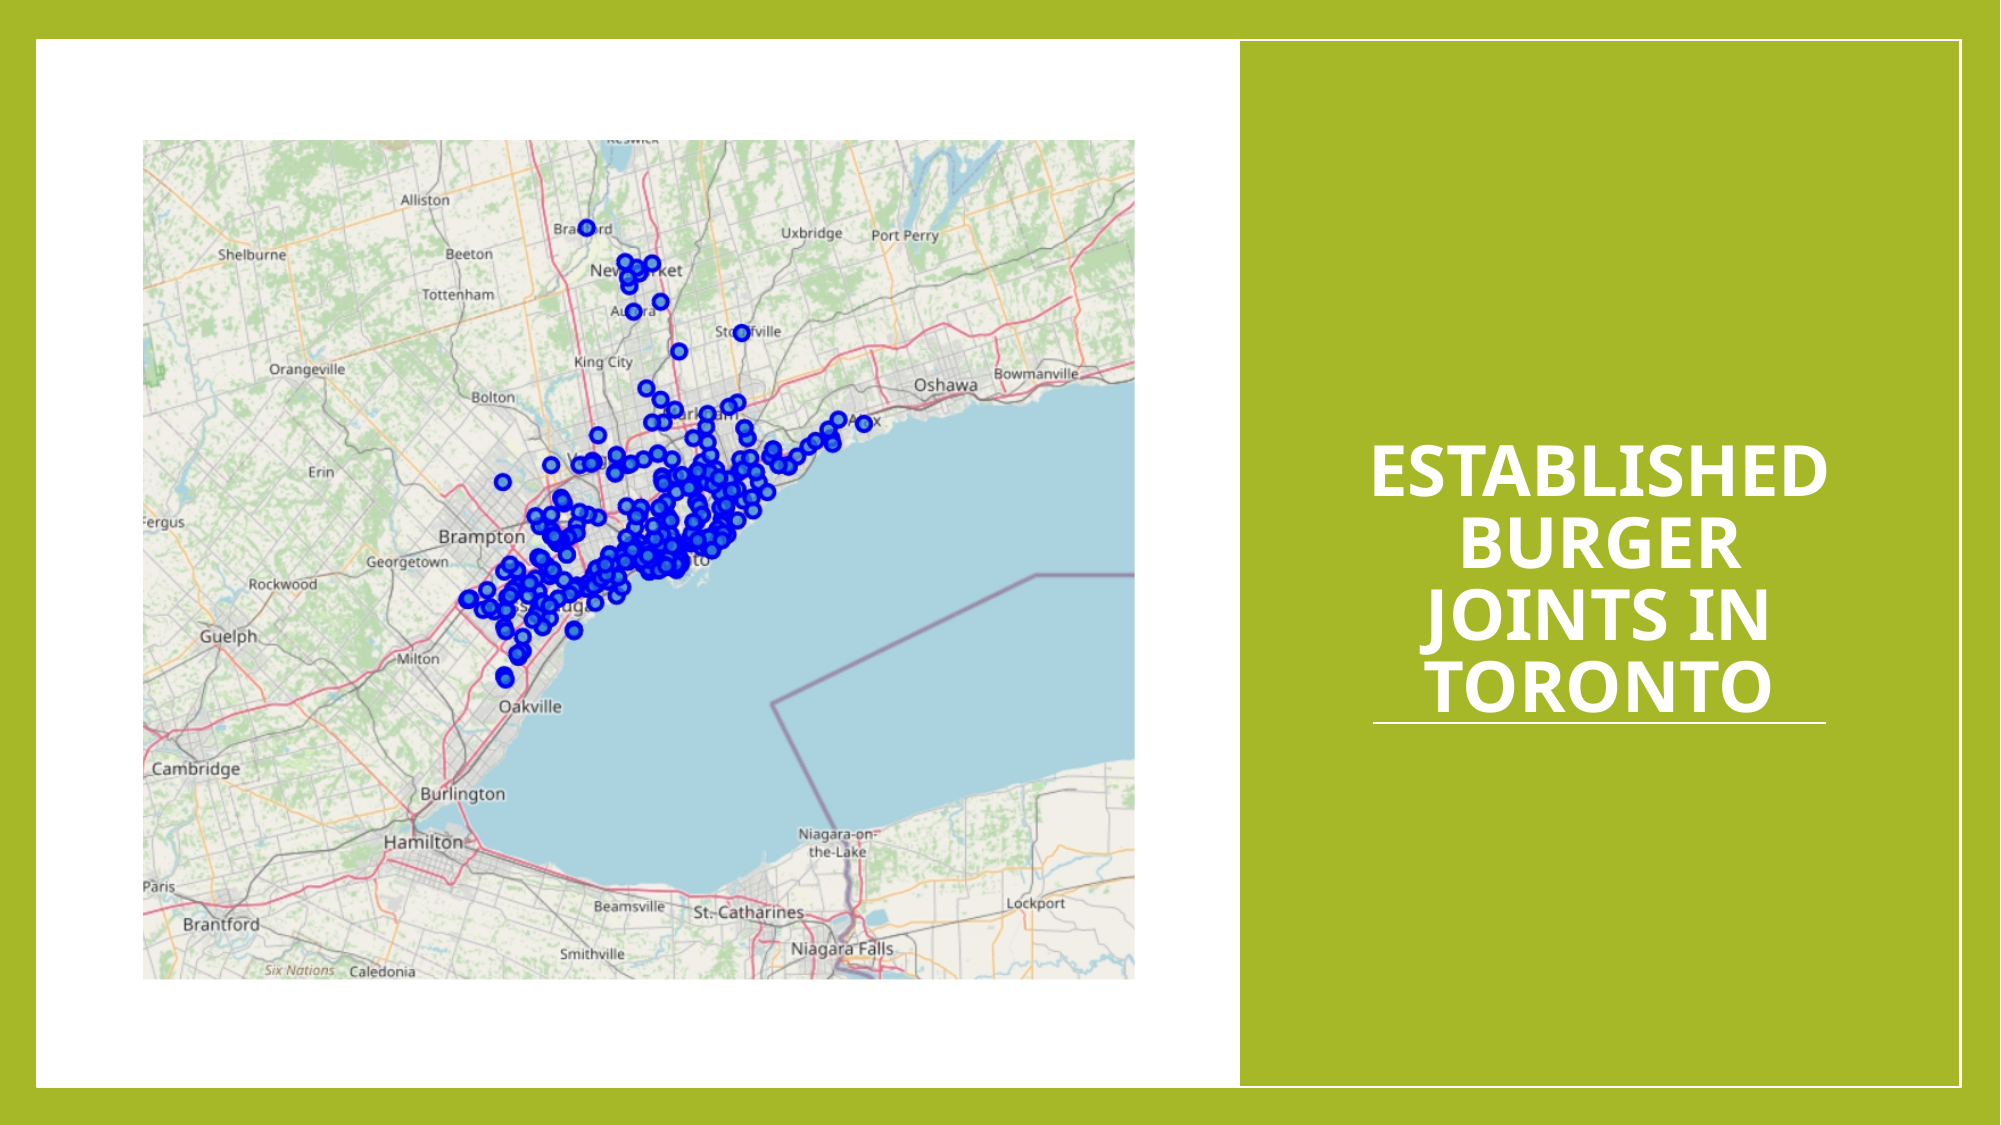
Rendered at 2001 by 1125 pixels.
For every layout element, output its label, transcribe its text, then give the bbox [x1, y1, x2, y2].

title Established Burger Joints in Toronto [1344, 140, 1855, 735]
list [142, 140, 1136, 985]
text_box [36, 39, 1962, 1088]
